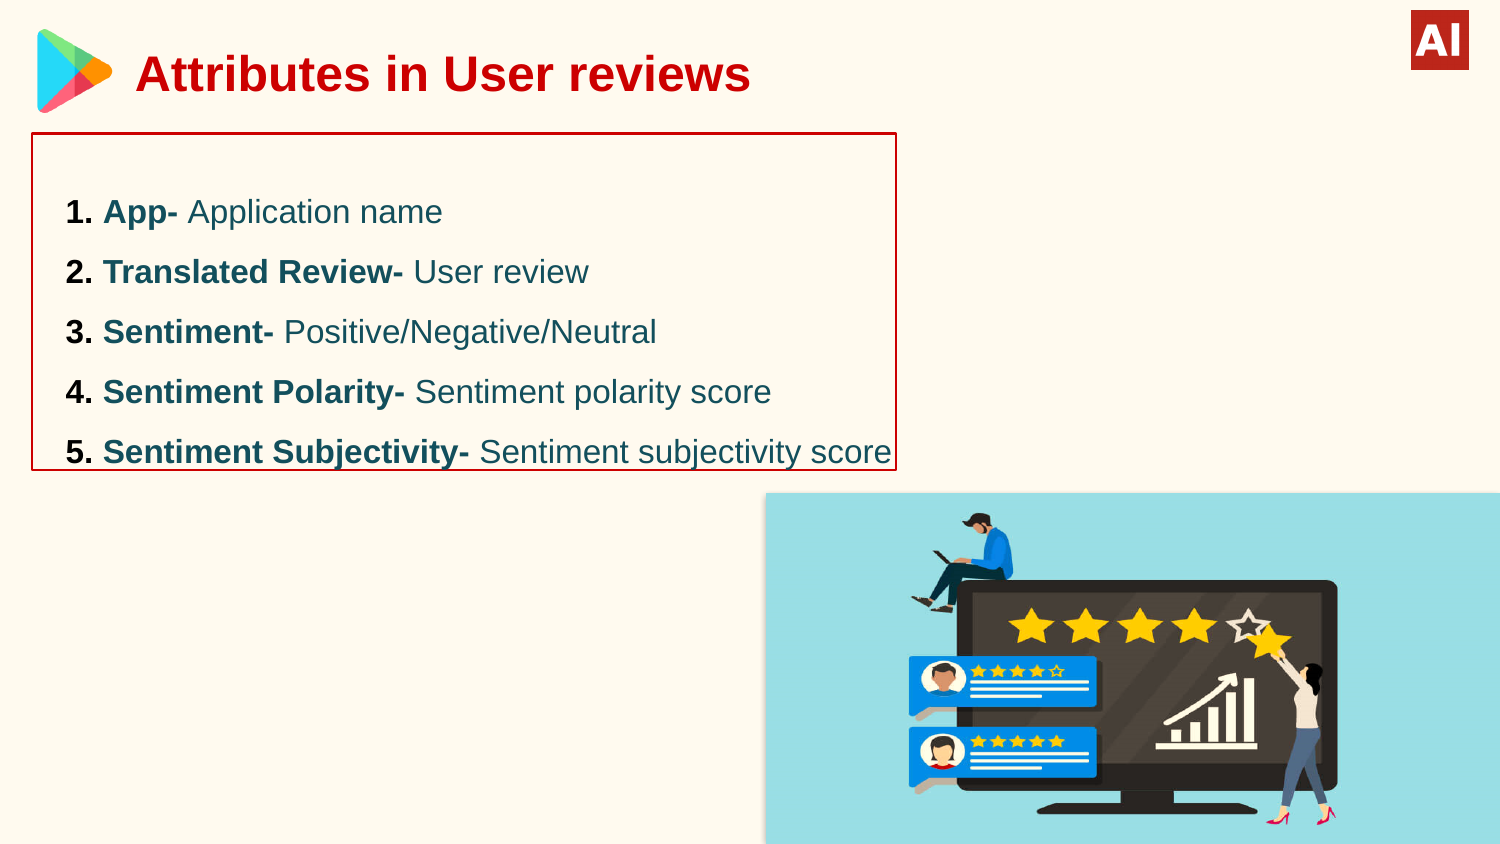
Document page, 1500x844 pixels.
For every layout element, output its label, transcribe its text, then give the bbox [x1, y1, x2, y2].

picture [1411, 10, 1469, 70]
text_box [32, 29, 117, 113]
text_box App- Application name Translated Review- User review Sentiment- Positive/Negative/Neutral Sentiment Polarity- Sentiment polarity score Sentiment Subjectivity- Sentiment subjectivity score [32, 133, 896, 470]
picture [766, 492, 1500, 844]
title Attributes in User reviews [132, 39, 808, 133]
